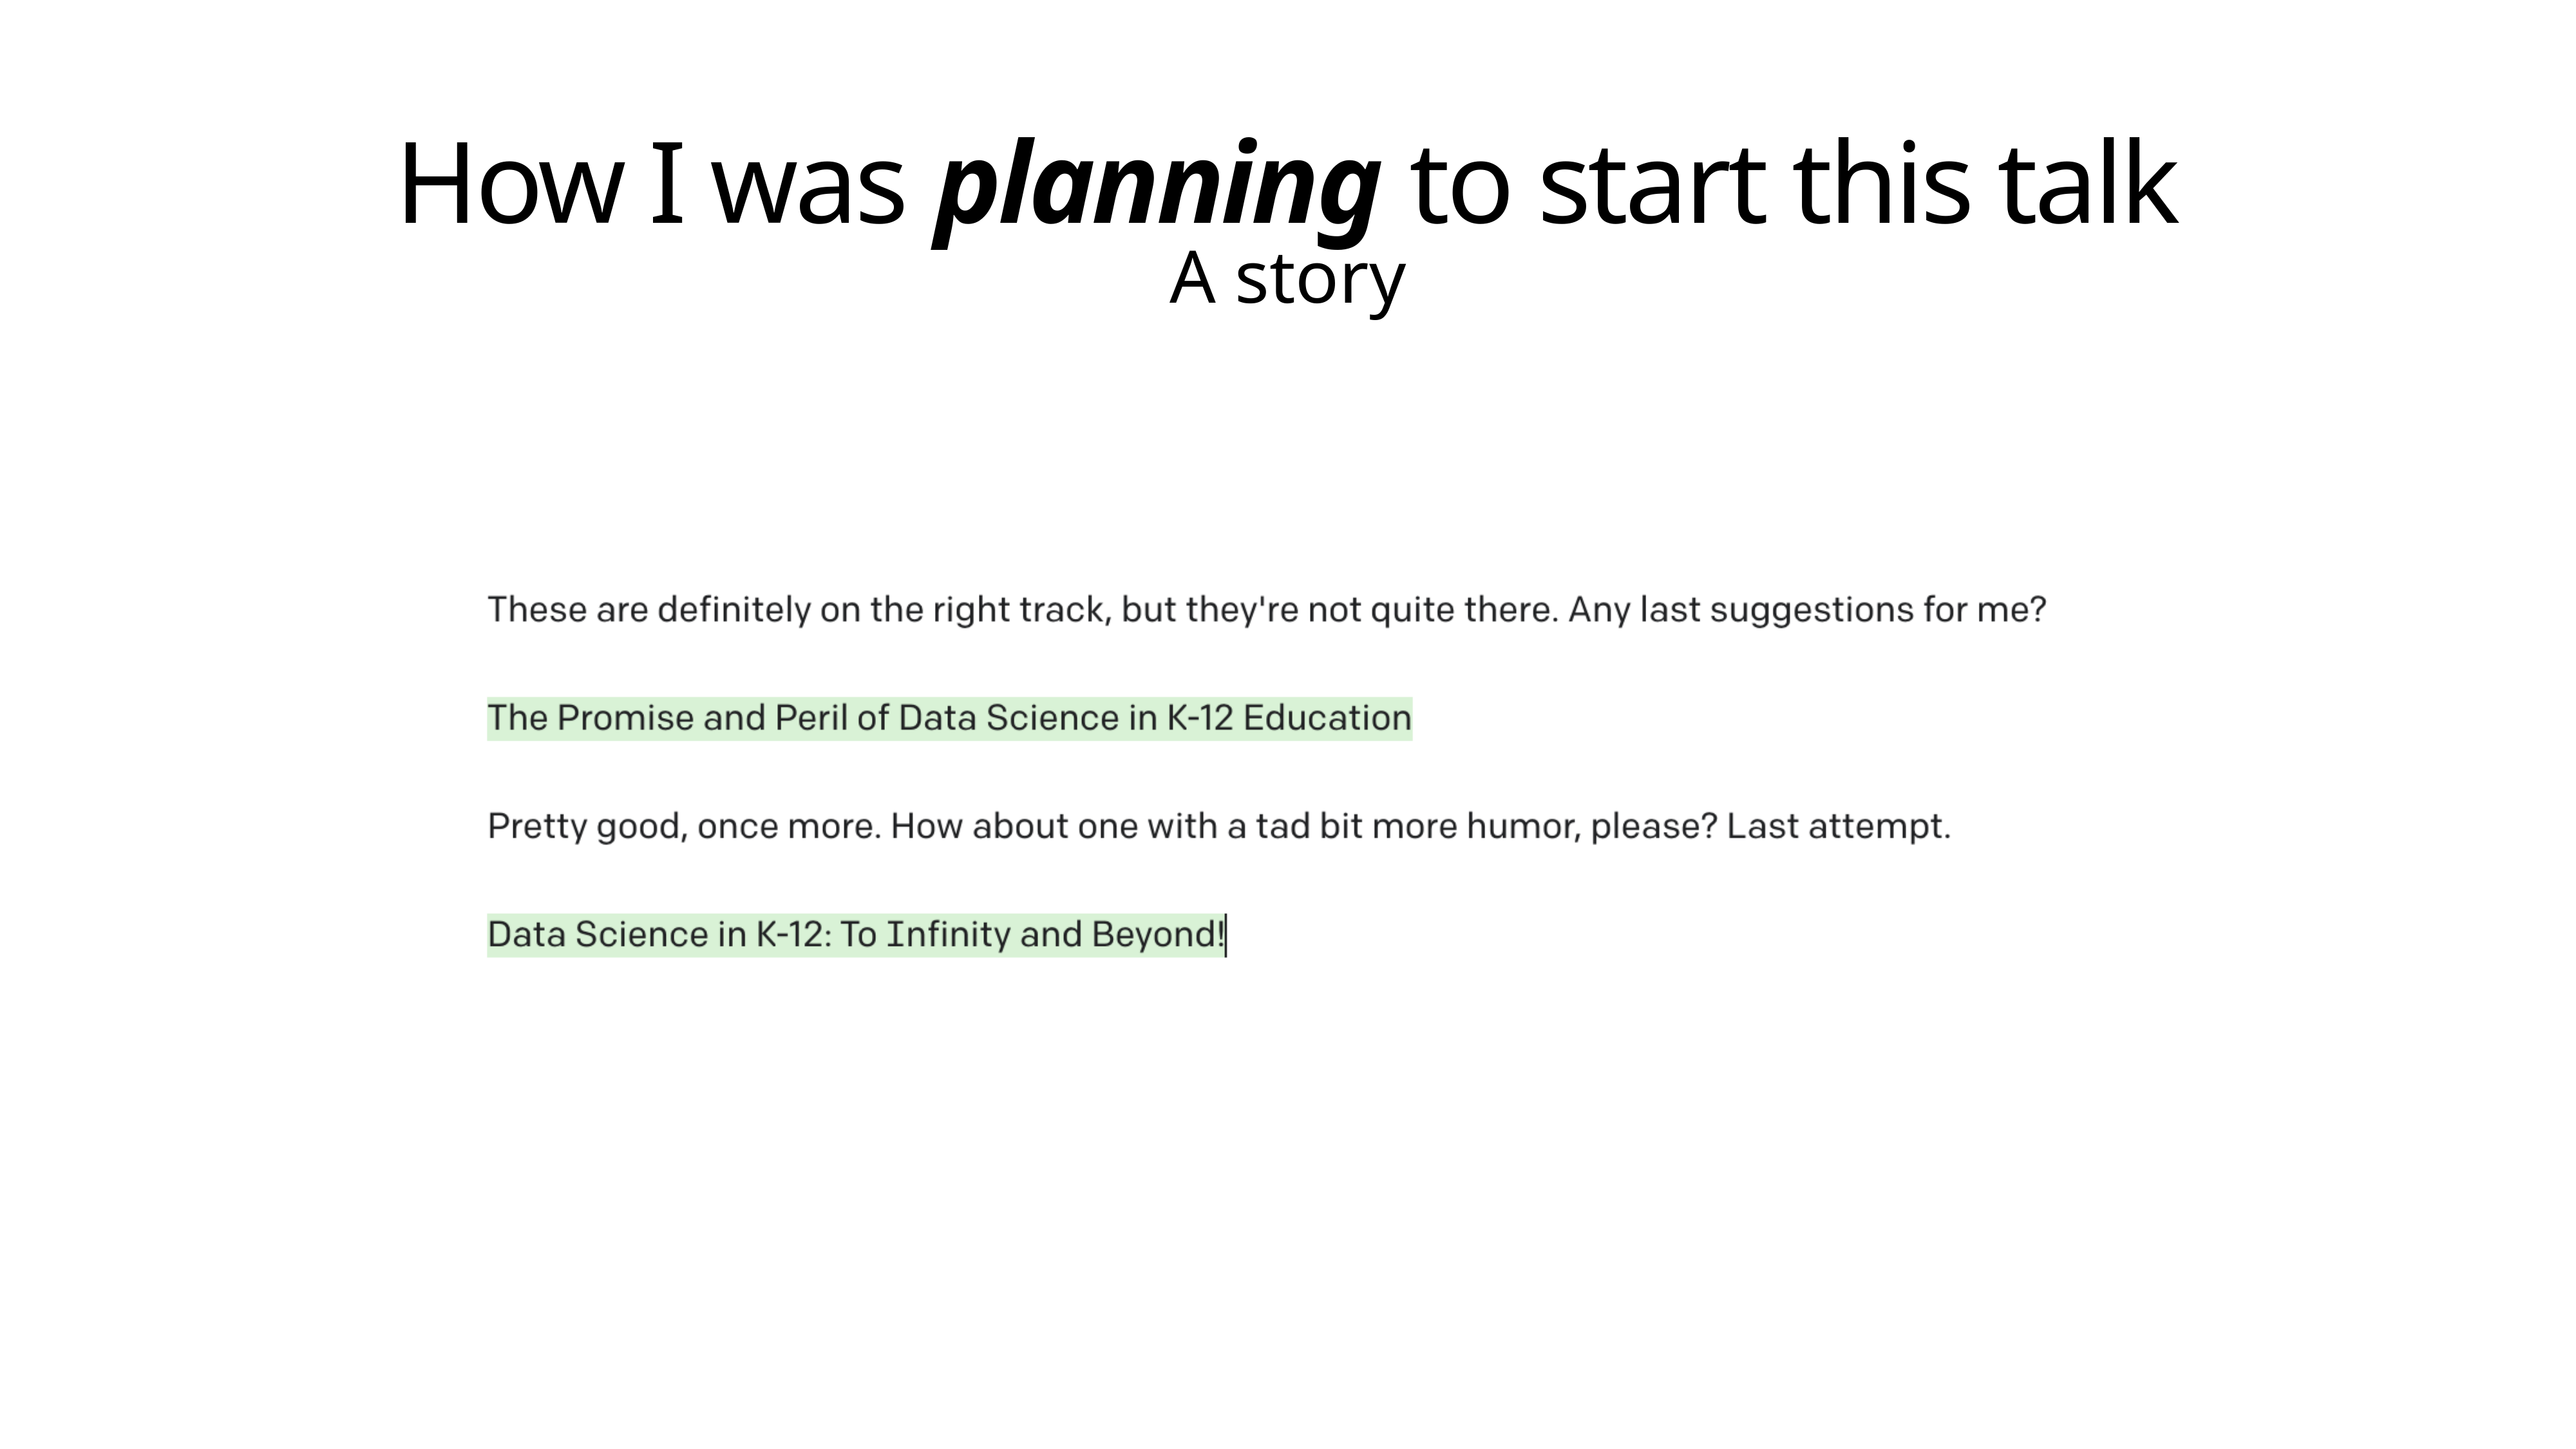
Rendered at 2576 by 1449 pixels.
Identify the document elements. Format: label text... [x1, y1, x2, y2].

list A story [133, 225, 2443, 334]
picture [477, 564, 2099, 973]
title How I was planning to start this talk [133, 85, 2443, 225]
